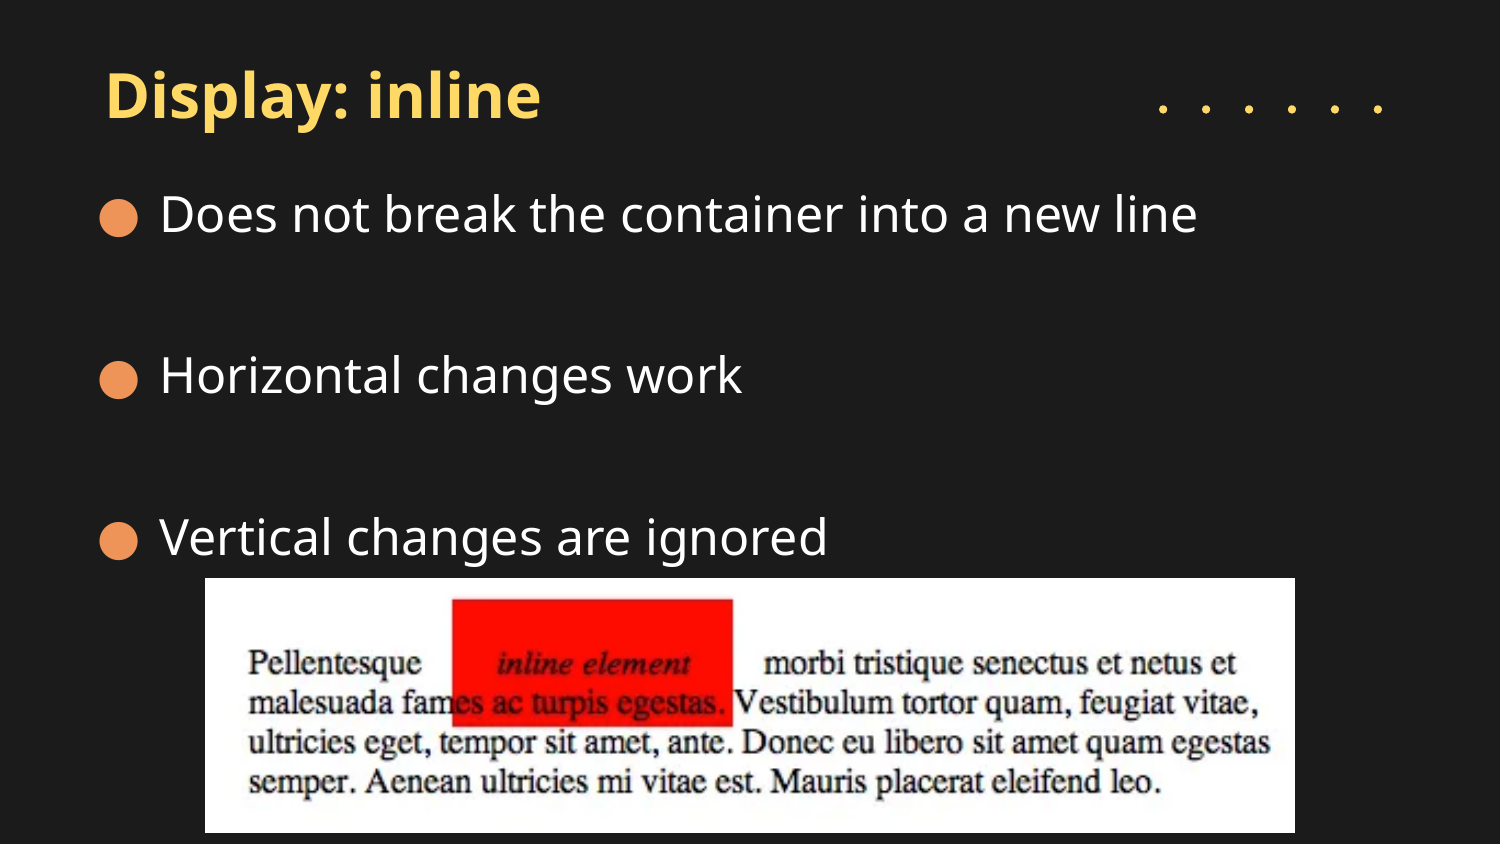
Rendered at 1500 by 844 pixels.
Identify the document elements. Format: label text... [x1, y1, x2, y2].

list Does not break the container into a new line Horizontal changes work Vertical changes are ignored [69, 167, 1388, 765]
title Display: inline [89, 41, 877, 136]
picture [205, 578, 1295, 833]
